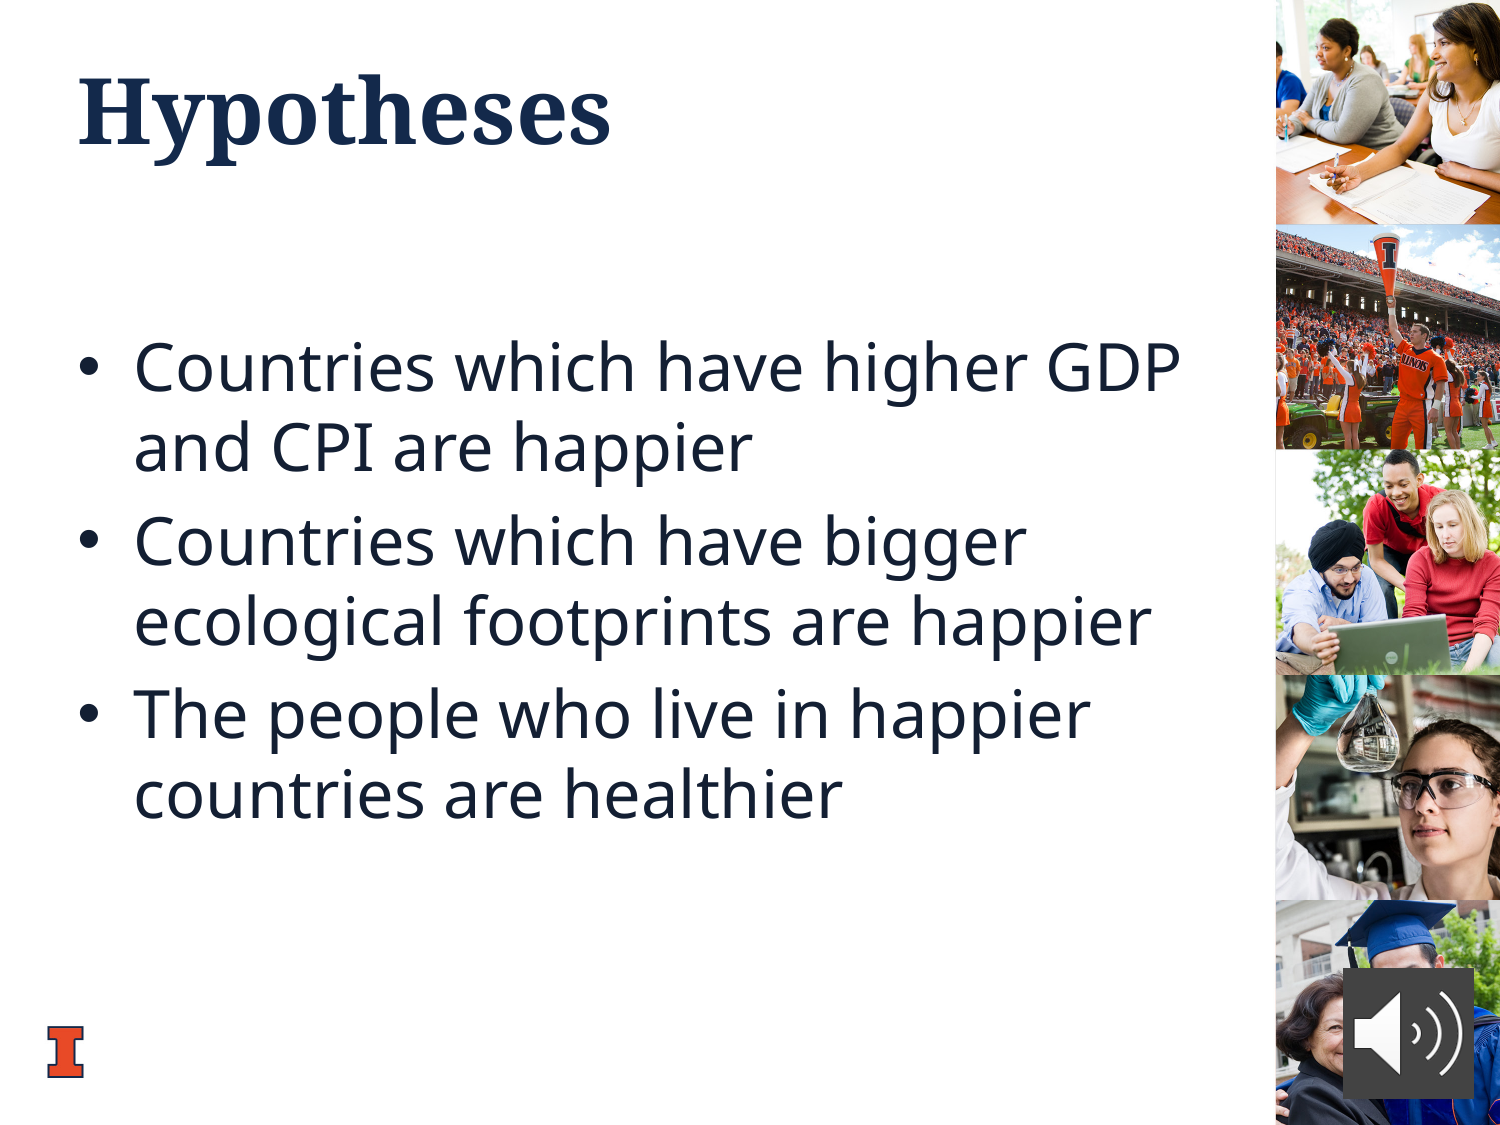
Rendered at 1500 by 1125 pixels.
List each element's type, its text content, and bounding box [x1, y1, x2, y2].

title Hypotheses [62, 45, 1219, 233]
list Countries which have higher GDP and CPI are happier Countries which have bigger ecological footprints are happier The people who live in happier countries are healthier [62, 317, 1219, 1009]
picture [0, 0, 1500, 1125]
